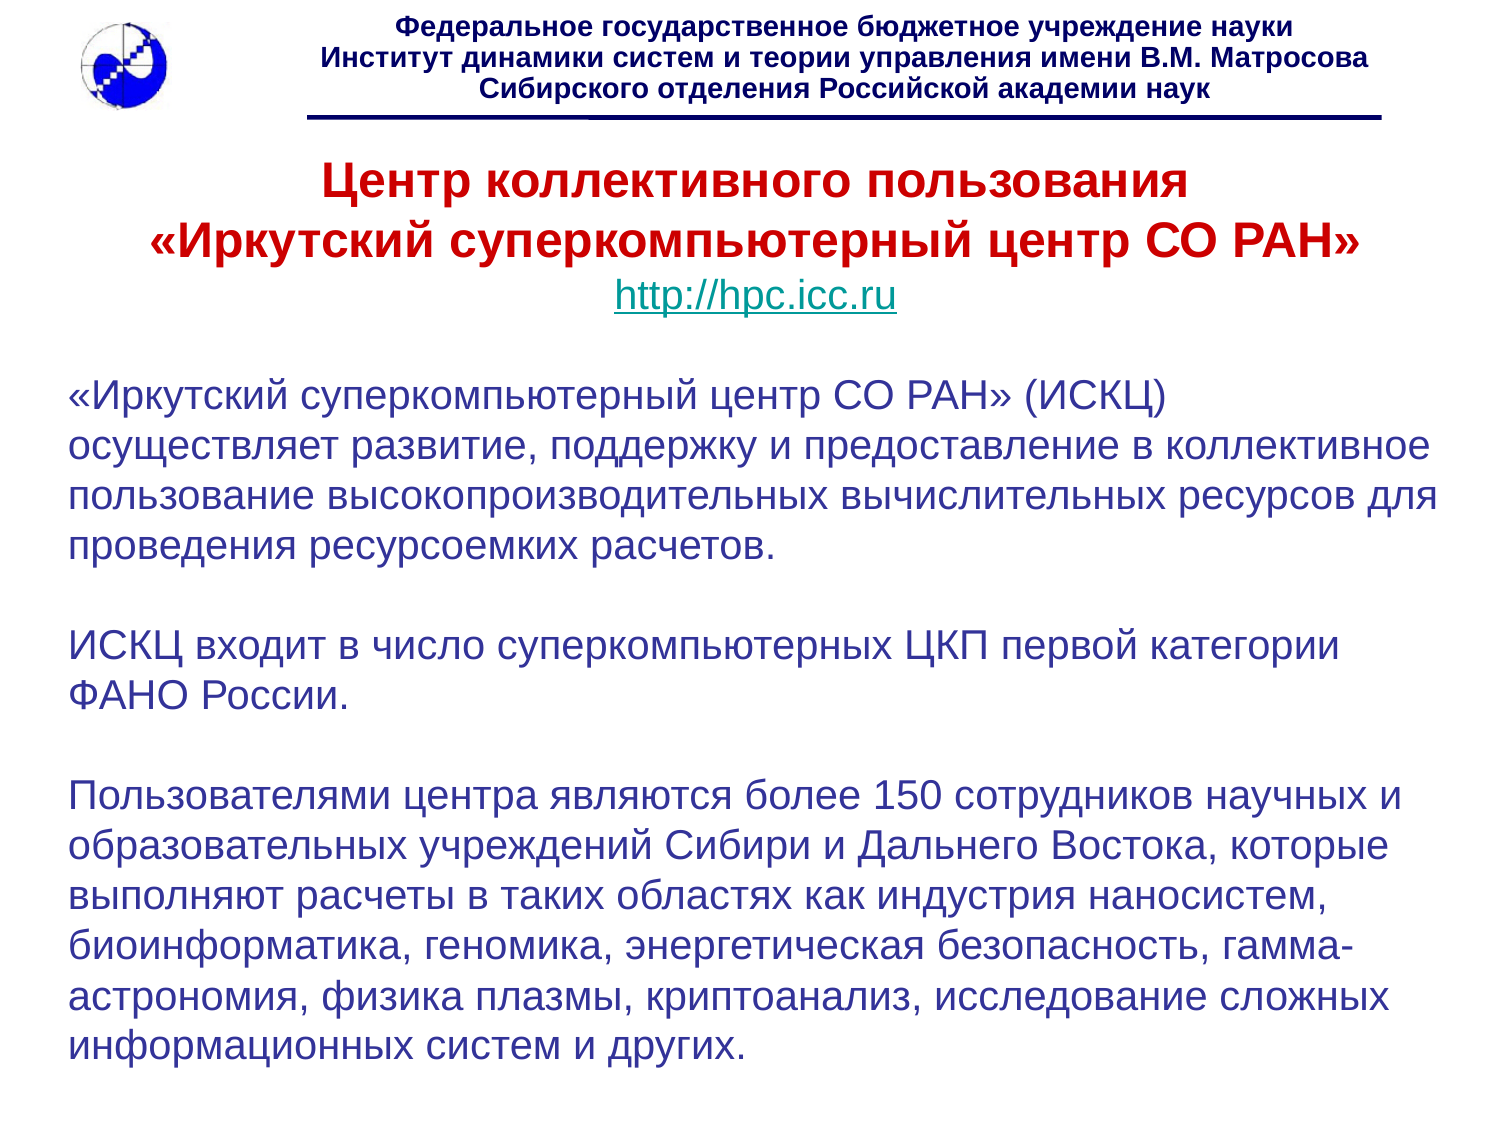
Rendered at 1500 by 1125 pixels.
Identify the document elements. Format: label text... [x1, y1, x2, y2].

picture [80, 22, 172, 111]
text_box Центр коллективного пользования «Иркутский суперкомпьютерный центр СО РАН» http://hpc.icc.ru «Иркутский суперкомпьютерный центр СО РАН» (ИСКЦ) осуществляет развитие, поддержку и предоставление в коллективное пользование высокопроизводительных вычислительных ресурсов для проведения ресурсоемких расчетов. ИСКЦ входит в число суперкомпьютерных ЦКП первой категории ФАНО России. Пользователями центра являются более 150 сотрудников научных и образовательных учреждений Сибири и Дальнего Востока, которые выполняют расчеты в таких областях как индустрия наносистем, биоинформатика, геномика, энергетическая безопасность, гамма-астрономия, физика плазмы, криптоанализ, исследование сложных информационных систем и других. [53, 140, 1459, 1076]
